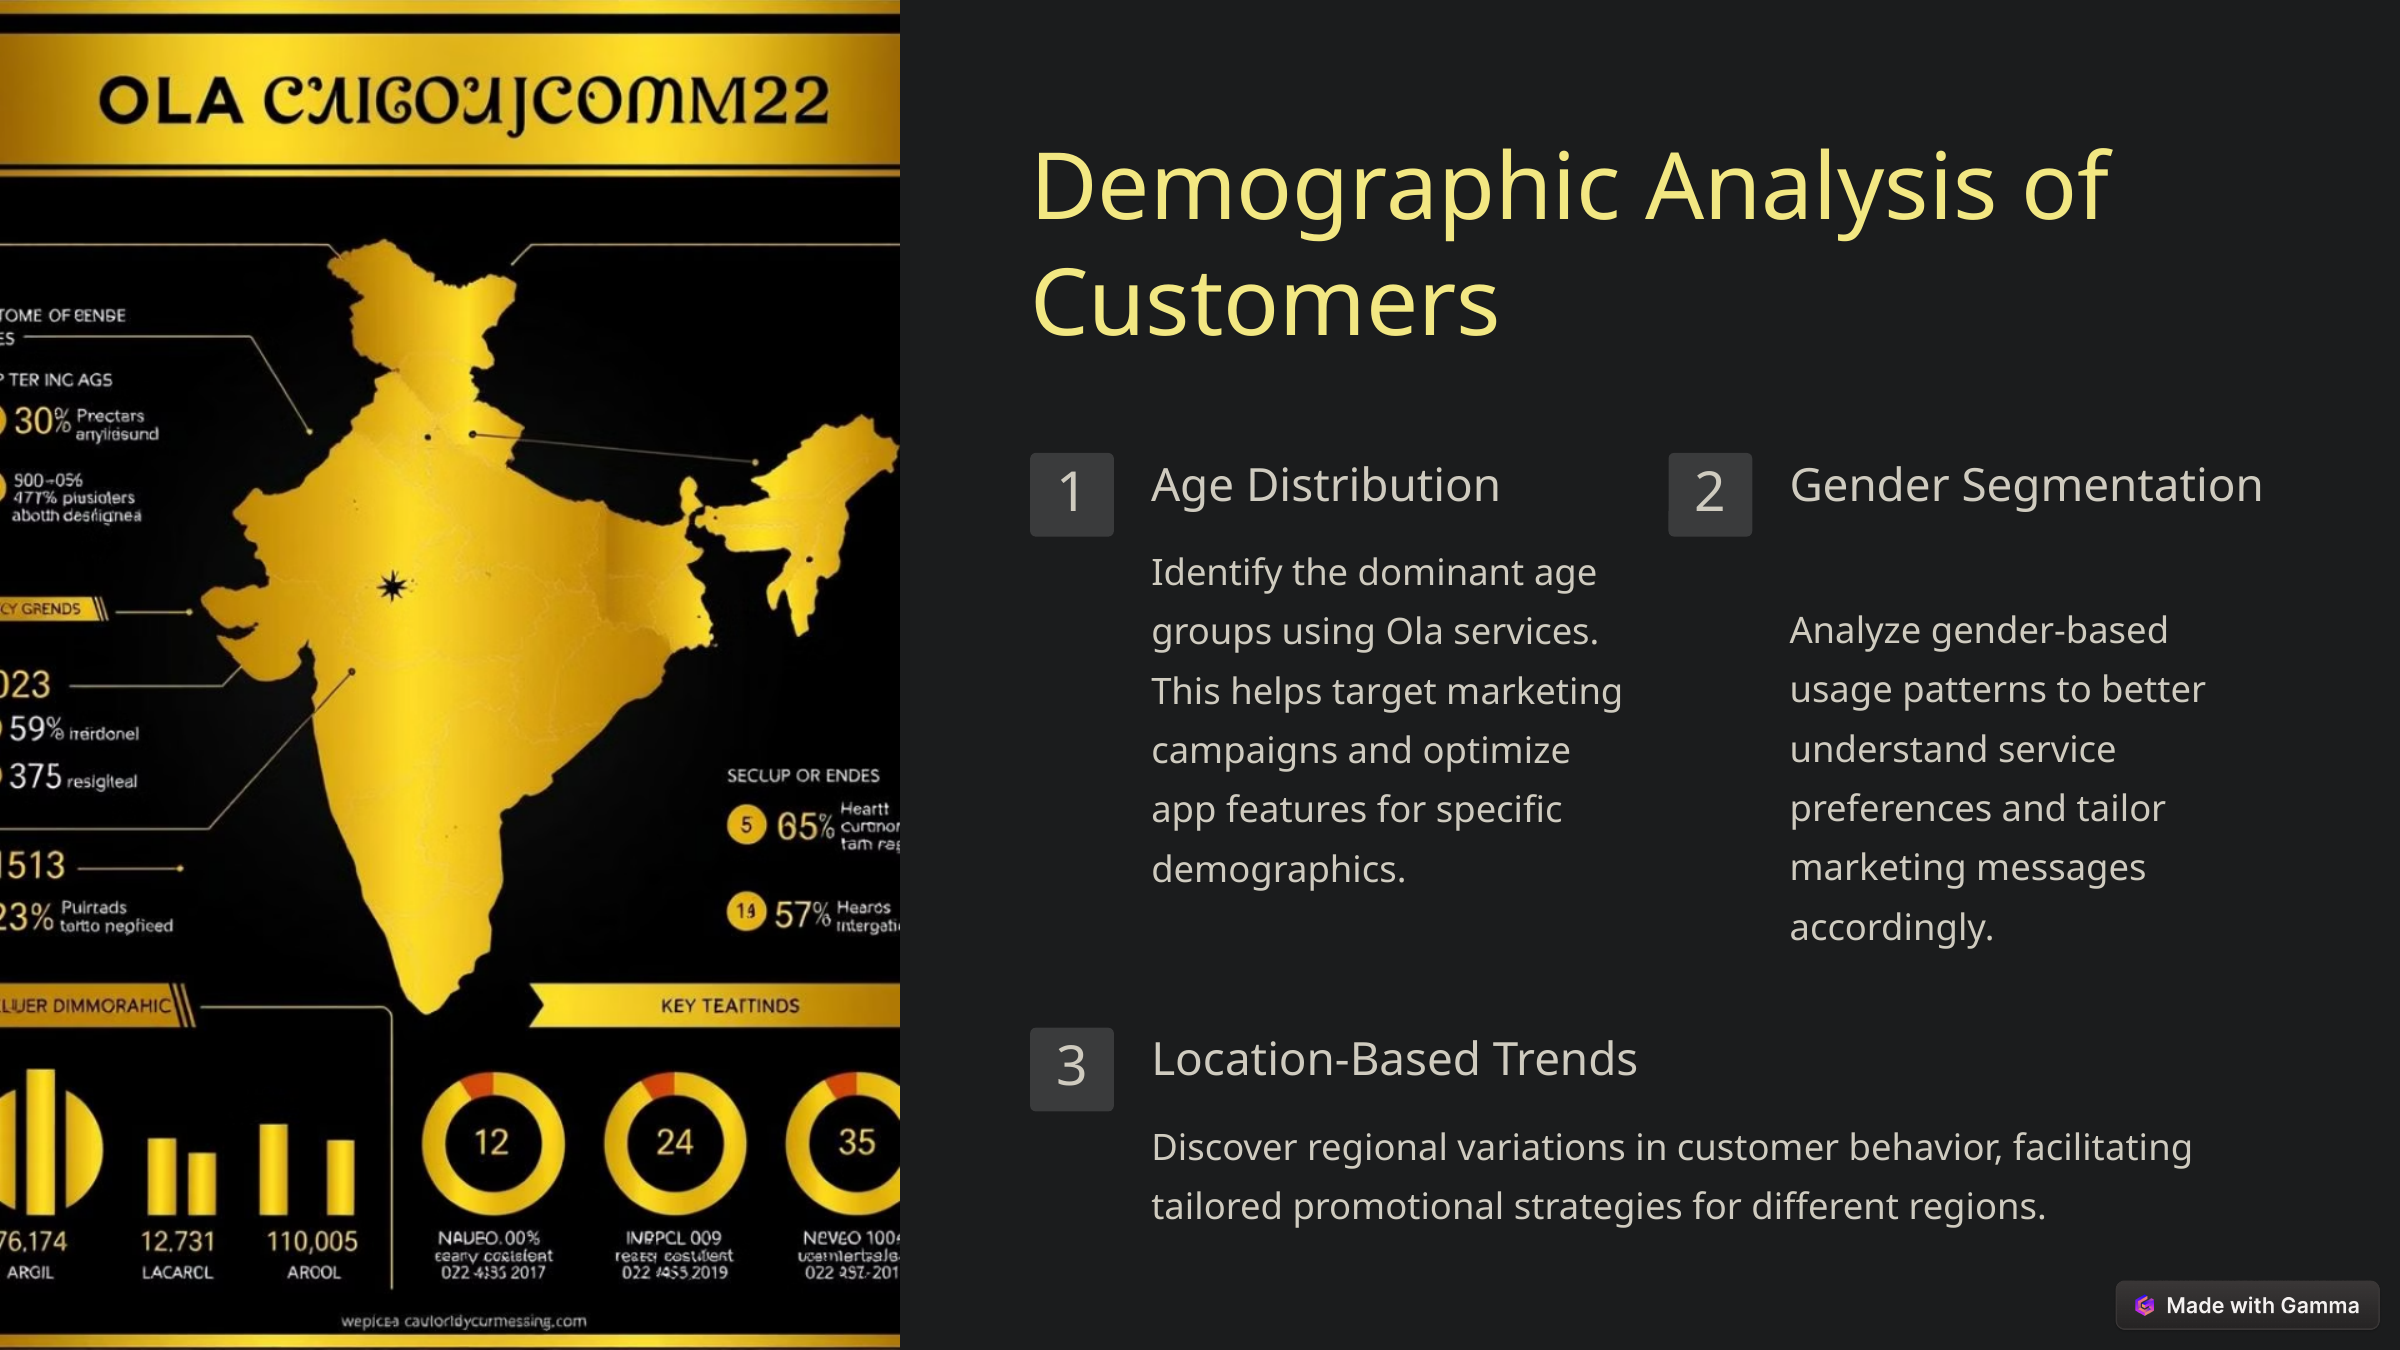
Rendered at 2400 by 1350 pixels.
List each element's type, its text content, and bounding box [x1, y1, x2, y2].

text_box 2 [1693, 466, 1728, 523]
text_box Gender Segmentation [1789, 452, 2270, 570]
text_box Analyze gender-based usage patterns to better understand service preferences and tailor marketing messages accordingly. [1789, 591, 2270, 949]
text_box Demographic Analysis of Customers [1030, 122, 2270, 356]
text_box [1030, 1027, 1114, 1112]
text_box 3 [1054, 1041, 1090, 1098]
text_box Identify the dominant age groups using Ola services. This helps target marketing campaigns and optimize app features for specific demographics. [1151, 533, 1632, 891]
picture [2106, 1271, 2389, 1339]
text_box 1 [1062, 466, 1082, 523]
text_box Age Distribution [1151, 452, 1617, 511]
text_box [1030, 452, 1114, 537]
text_box Discover regional variations in customer behavior, facilitating tailored promotional strategies for different regions. [1151, 1108, 2270, 1228]
picture [0, 0, 900, 1350]
text_box [1668, 452, 1753, 537]
text_box Location-Based Trends [1151, 1027, 1673, 1086]
